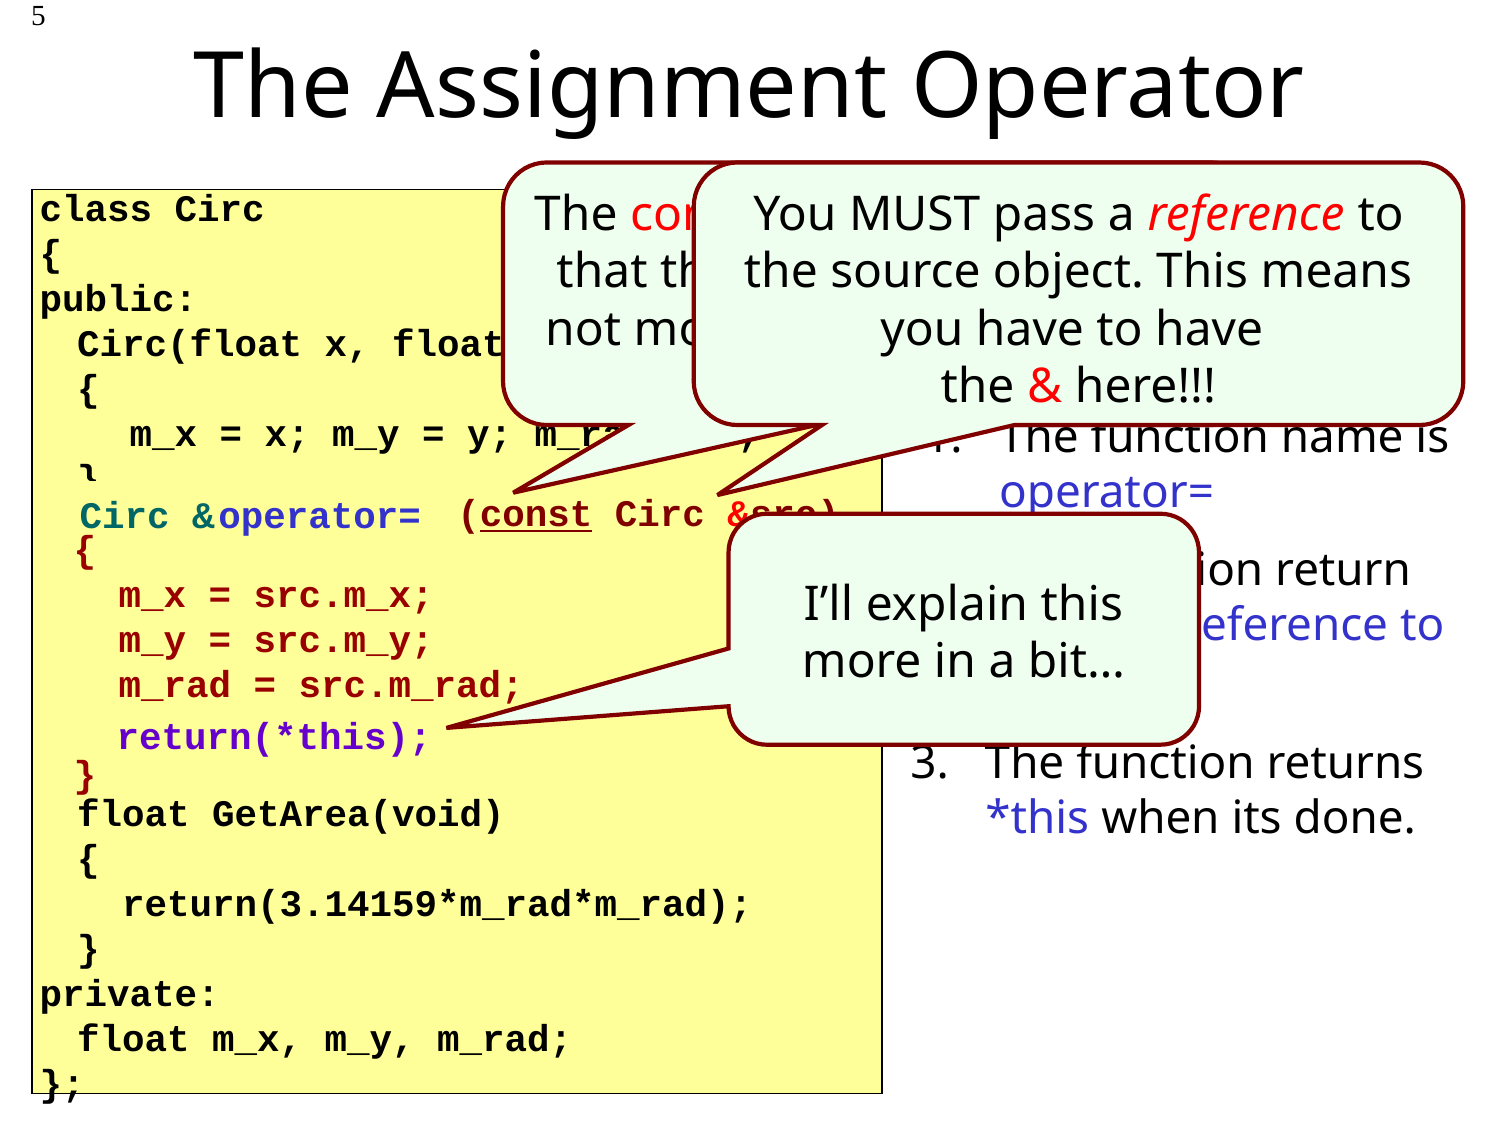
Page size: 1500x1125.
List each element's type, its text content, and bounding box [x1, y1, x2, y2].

text_box 3. The function returns *this when its done. [895, 724, 1500, 850]
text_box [55, 483, 239, 544]
text_box The Assignment Operator [112, 0, 1388, 175]
text_box You MUST pass a reference to the source object. This means you have to have the & here!!! [693, 162, 1464, 481]
text_box Now lets see what a real assignment operator looks like. [1441, 167, 1490, 348]
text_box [240, 483, 468, 544]
text_box { m_x = src.m_x; m_y = src.m_y; m_rad = src.m_rad; } [58, 542, 539, 803]
text_box (const Circ &src) [464, 481, 855, 542]
text_box The function name is operator= [909, 399, 1466, 525]
text_box class Circ { public: Circ(float x, float y, float r) { m_x = x; m_y = y; m_rad = r; } float GetArea(void) { return(3.14159*m_rad*m_rad); } private: float m_x, m_y, m_rad; }; [24, 176, 913, 1125]
slide_number 5 [0, 0, 61, 65]
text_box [97, 704, 451, 766]
text_box The const keyword guarantees that the source object (src) is not modified during the copy. [503, 162, 813, 481]
text_box 2. The function return type is a reference to the class. [1194, 532, 1500, 713]
text_box I’ll explain this more in a bit… [455, 513, 1200, 745]
